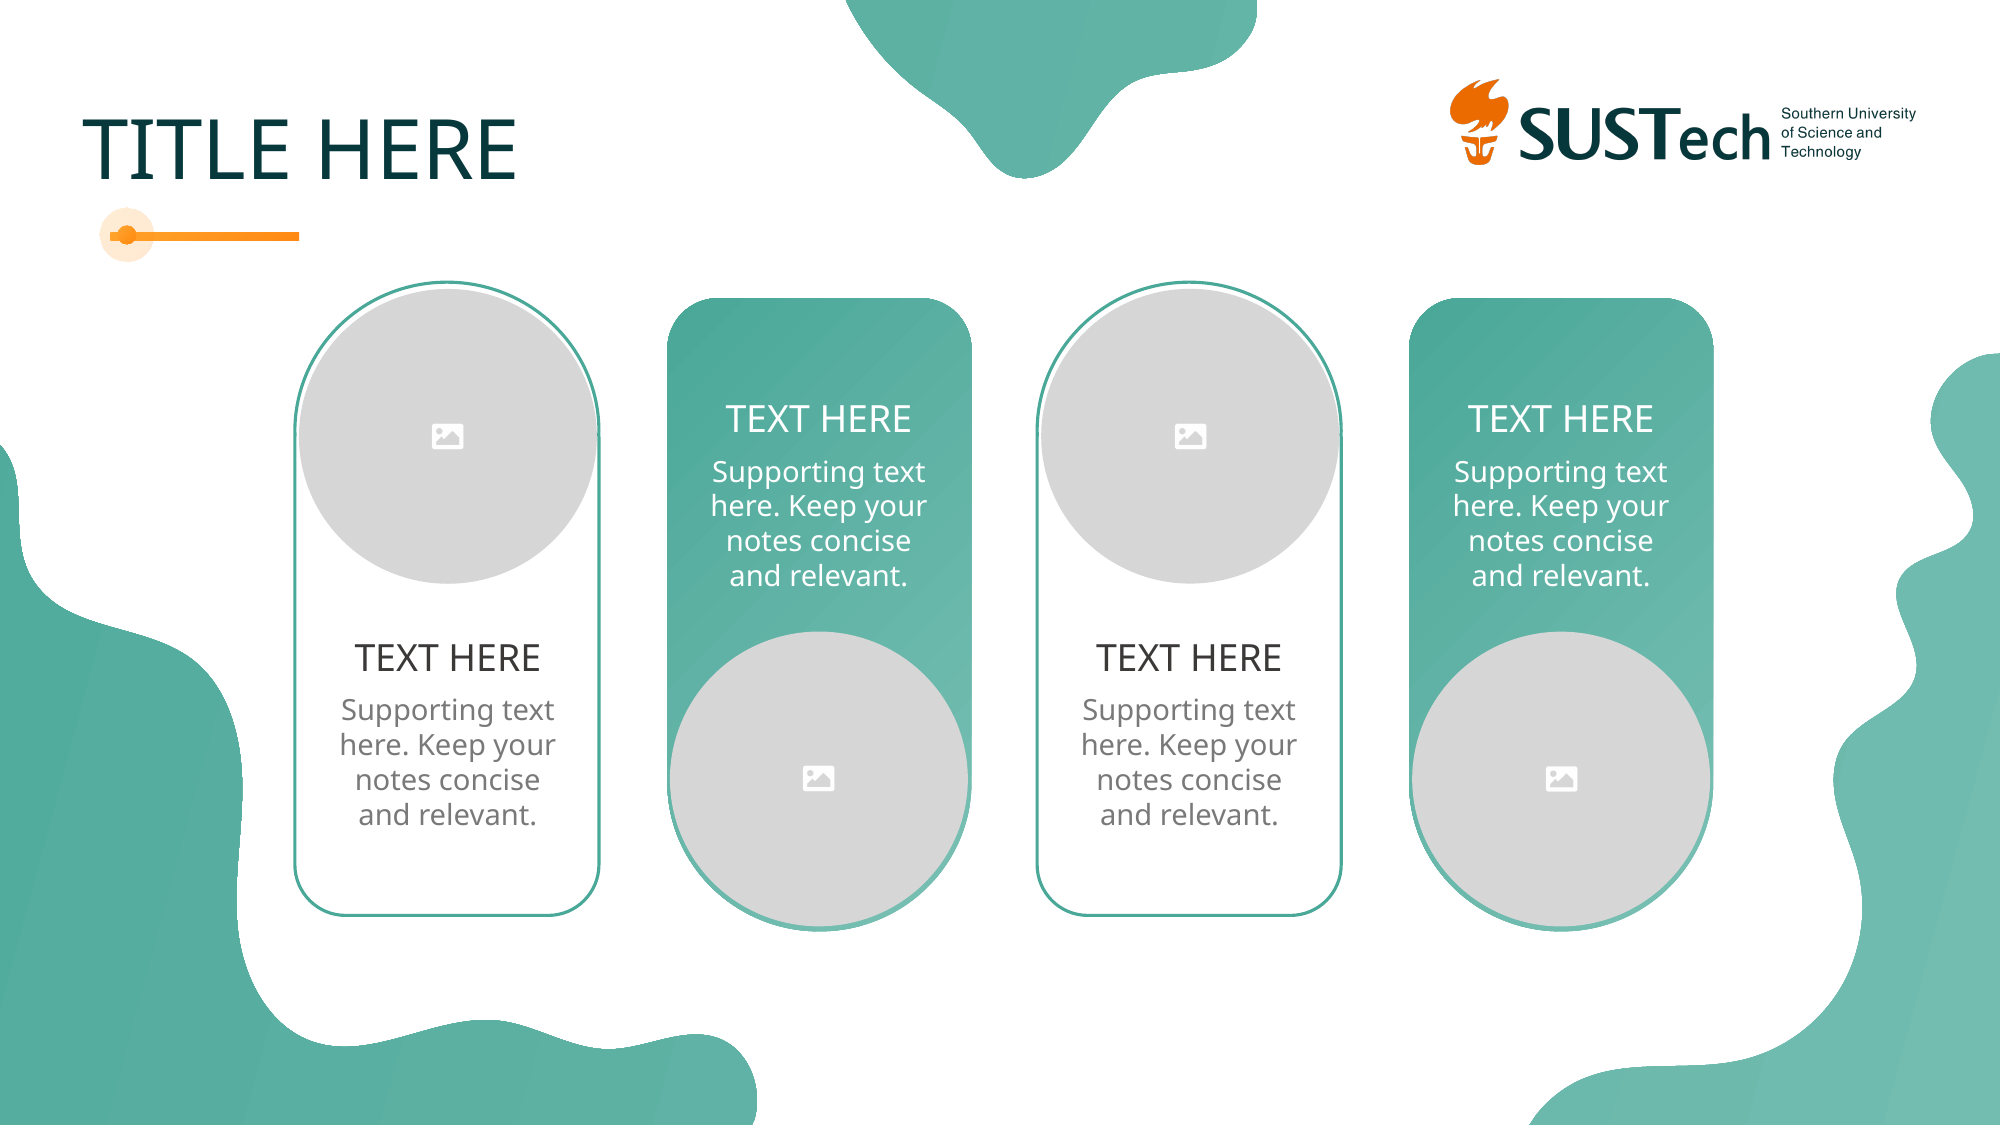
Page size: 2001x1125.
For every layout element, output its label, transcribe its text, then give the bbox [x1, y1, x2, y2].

text_box TEXT HERE Supporting text here. Keep your notes concise and relevant. [690, 387, 948, 601]
text_box [293, 281, 600, 799]
text_box [0, 443, 244, 799]
picture [1450, 79, 1916, 165]
text_box [666, 297, 973, 799]
text_box [0, 1035, 758, 1125]
text_box [1036, 281, 1343, 799]
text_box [67, 88, 918, 262]
picture [0, 799, 1959, 1035]
text_box [1411, 630, 1712, 799]
text_box TEXT HERE Supporting text here. Keep your notes concise and relevant. [1061, 626, 1318, 799]
text_box [1408, 297, 1715, 799]
text_box [668, 630, 969, 799]
text_box [1528, 352, 2000, 1125]
text_box [1040, 287, 1341, 585]
text_box TEXT HERE Supporting text here. Keep your notes concise and relevant. [1432, 387, 1690, 601]
text_box [844, 0, 1258, 180]
